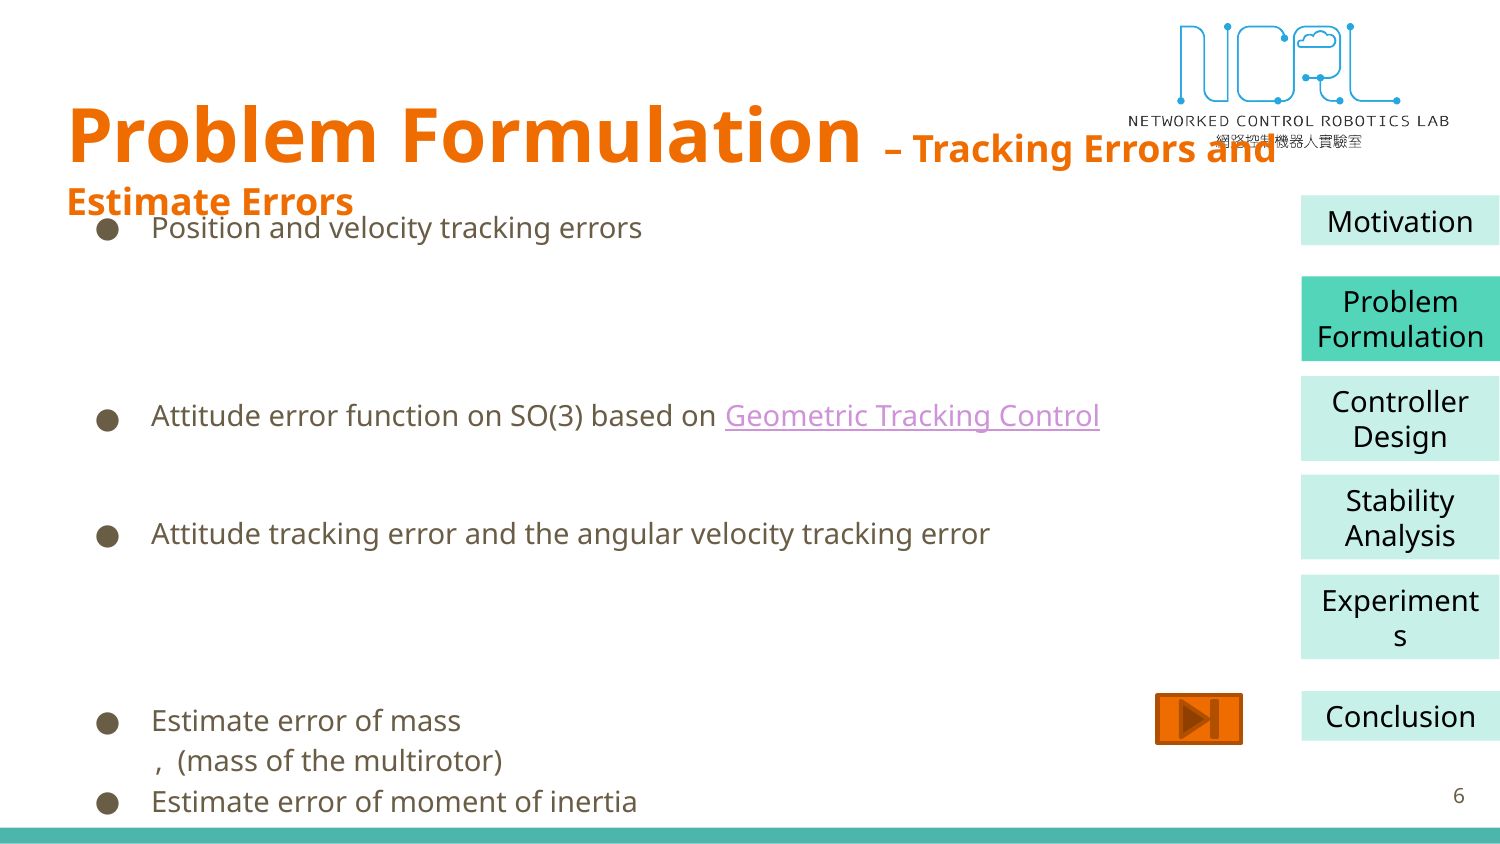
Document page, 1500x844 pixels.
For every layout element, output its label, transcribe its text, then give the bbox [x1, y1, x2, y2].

picture [1116, 15, 1467, 155]
text_box [1155, 693, 1243, 745]
title Problem Formulation – Tracking Errors and Estimate Errors [51, 72, 1449, 189]
slide_number 6 [1389, 764, 1480, 830]
